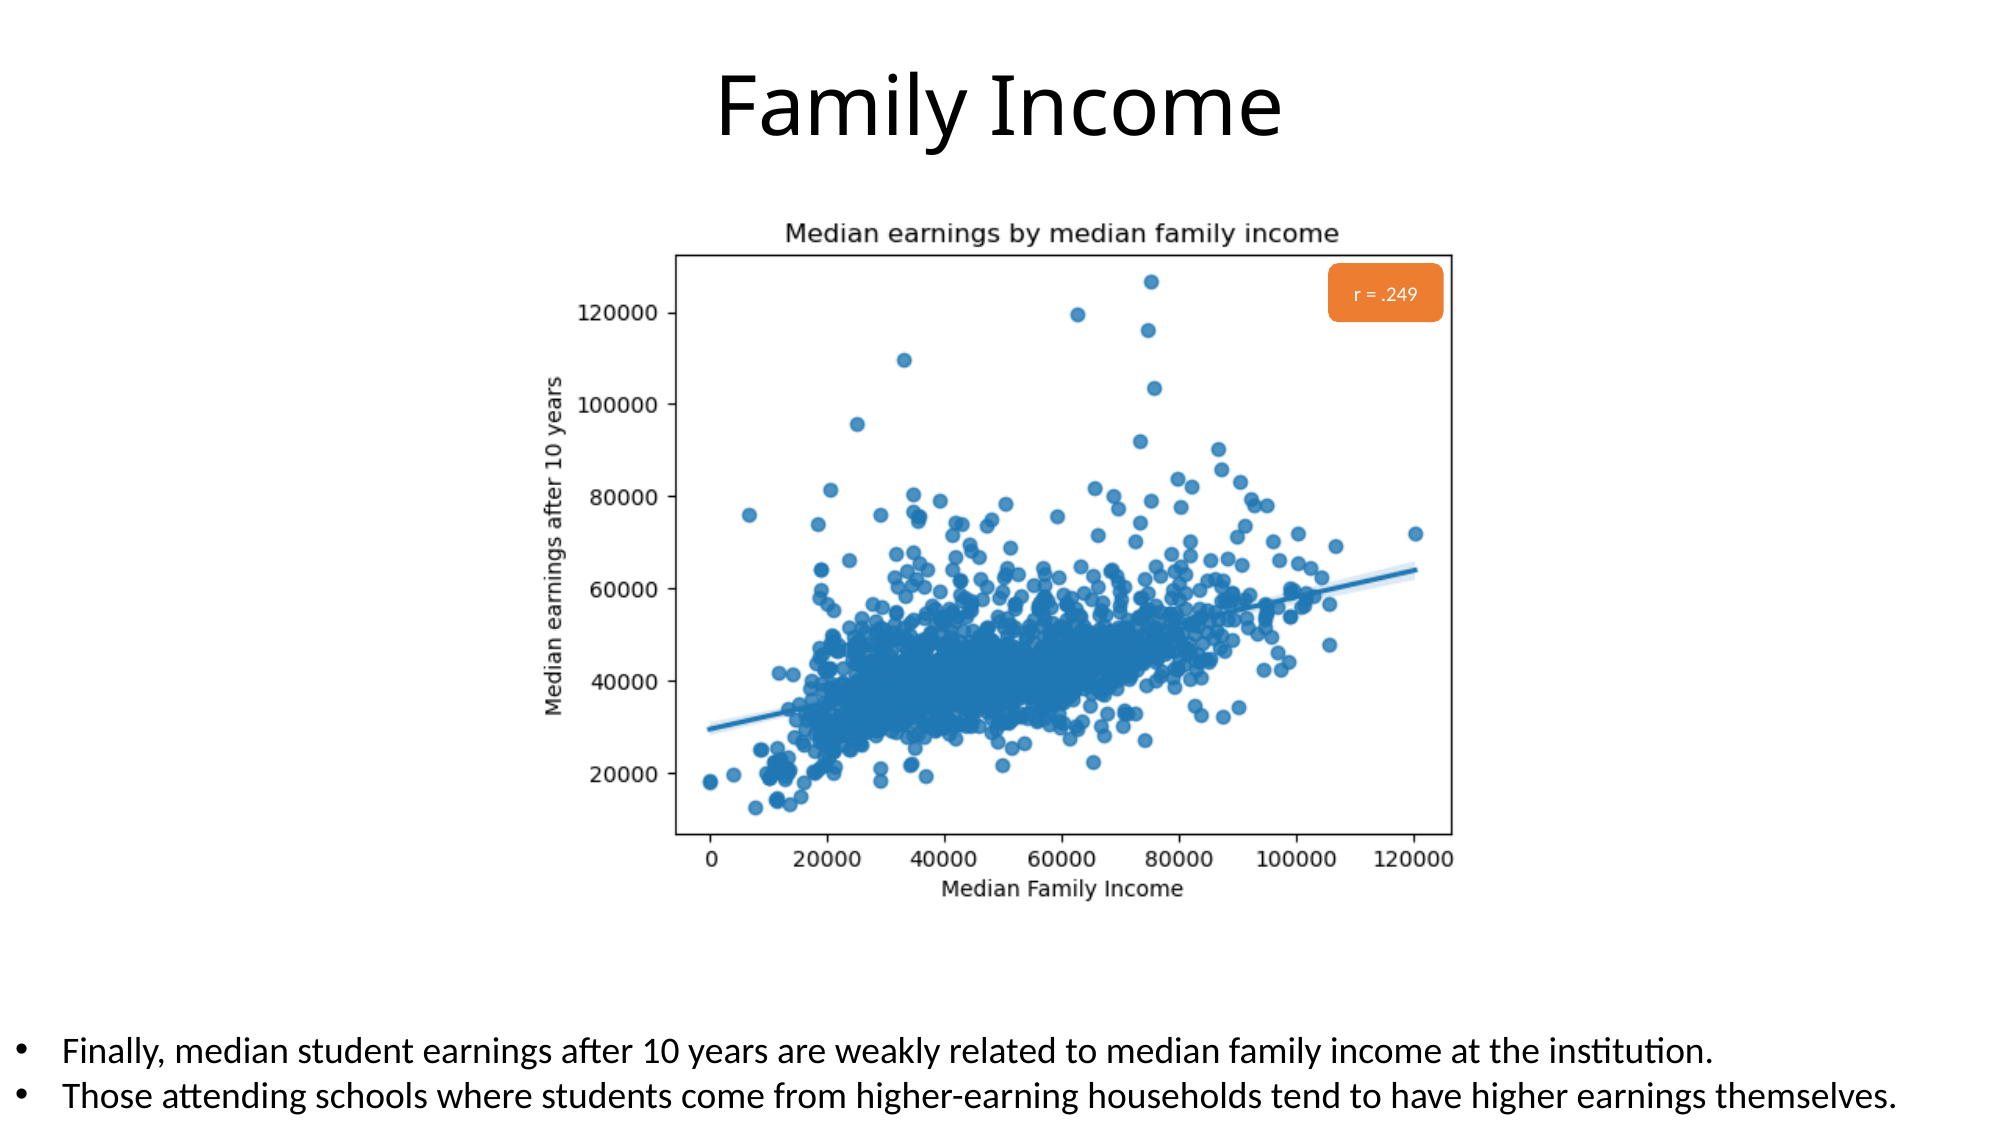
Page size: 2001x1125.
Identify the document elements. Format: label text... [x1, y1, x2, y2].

title Family Income [137, 0, 1863, 218]
text_box Finally, median student earnings after 10 years are weakly related to median family income at the institution. Those attending schools where students come from higher-earning households tend to have higher earnings themselves. [0, 1018, 2000, 1124]
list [530, 208, 1470, 917]
